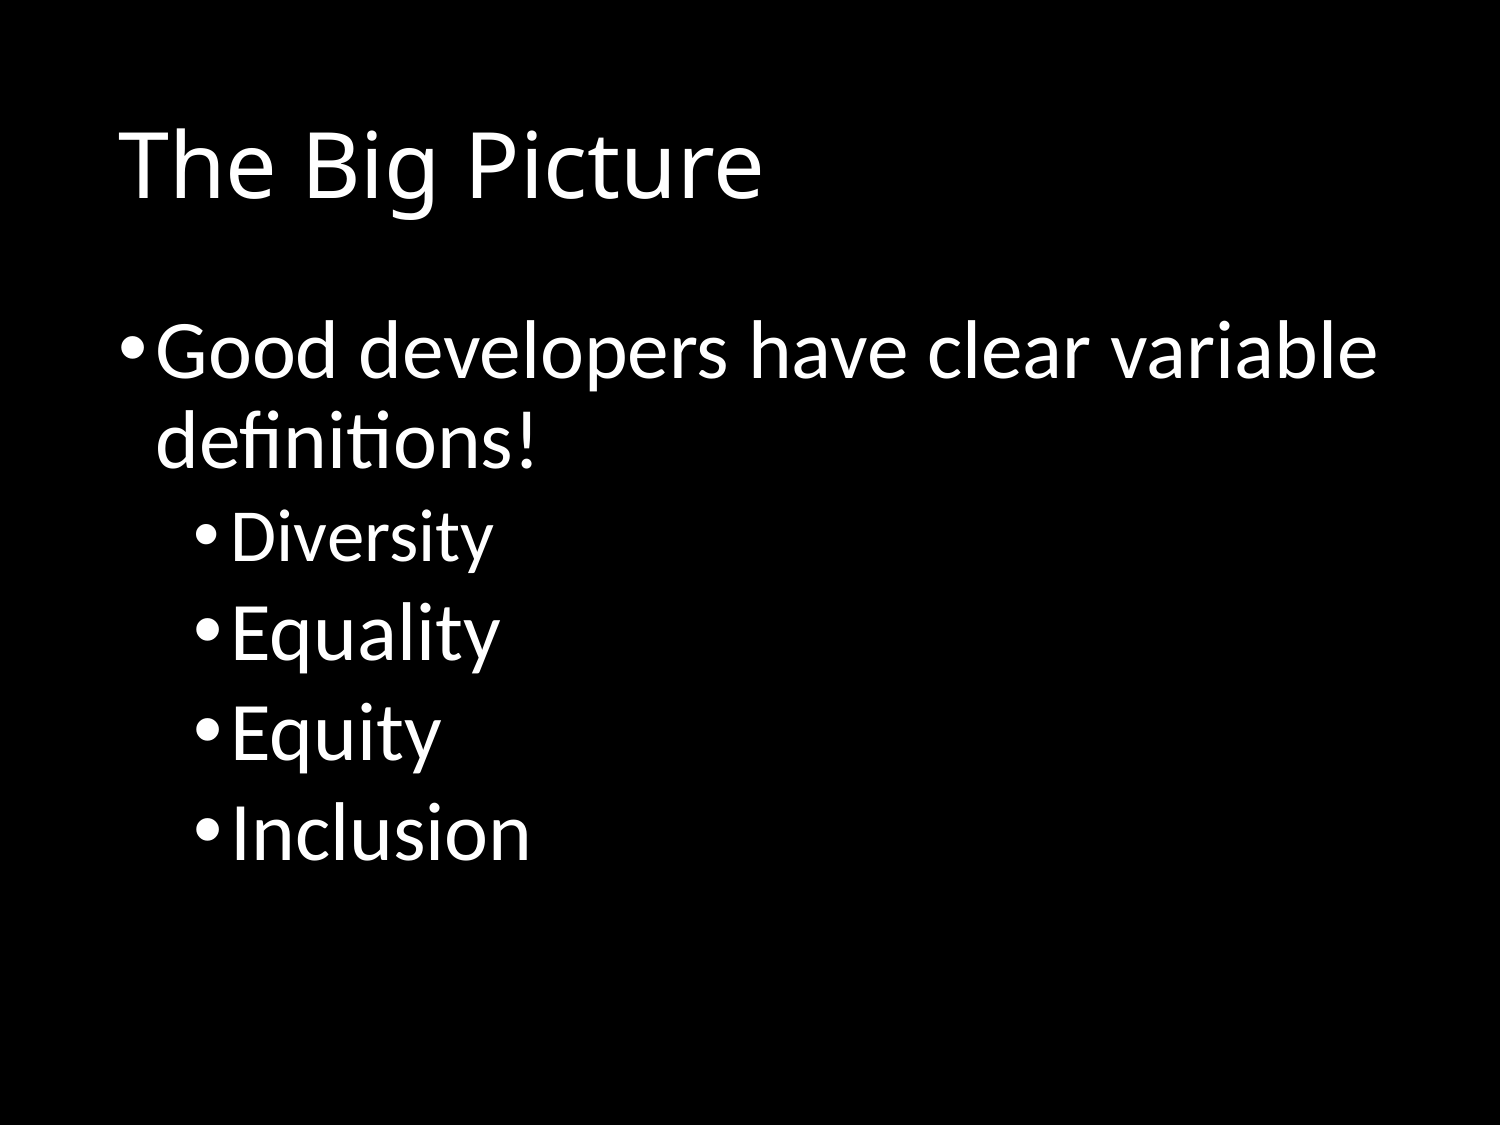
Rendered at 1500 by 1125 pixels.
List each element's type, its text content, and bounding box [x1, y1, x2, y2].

title The Big Picture [103, 59, 1397, 278]
list Good developers have clear variable definitions! Diversity Equality Equity Inclusion [103, 299, 1397, 1014]
